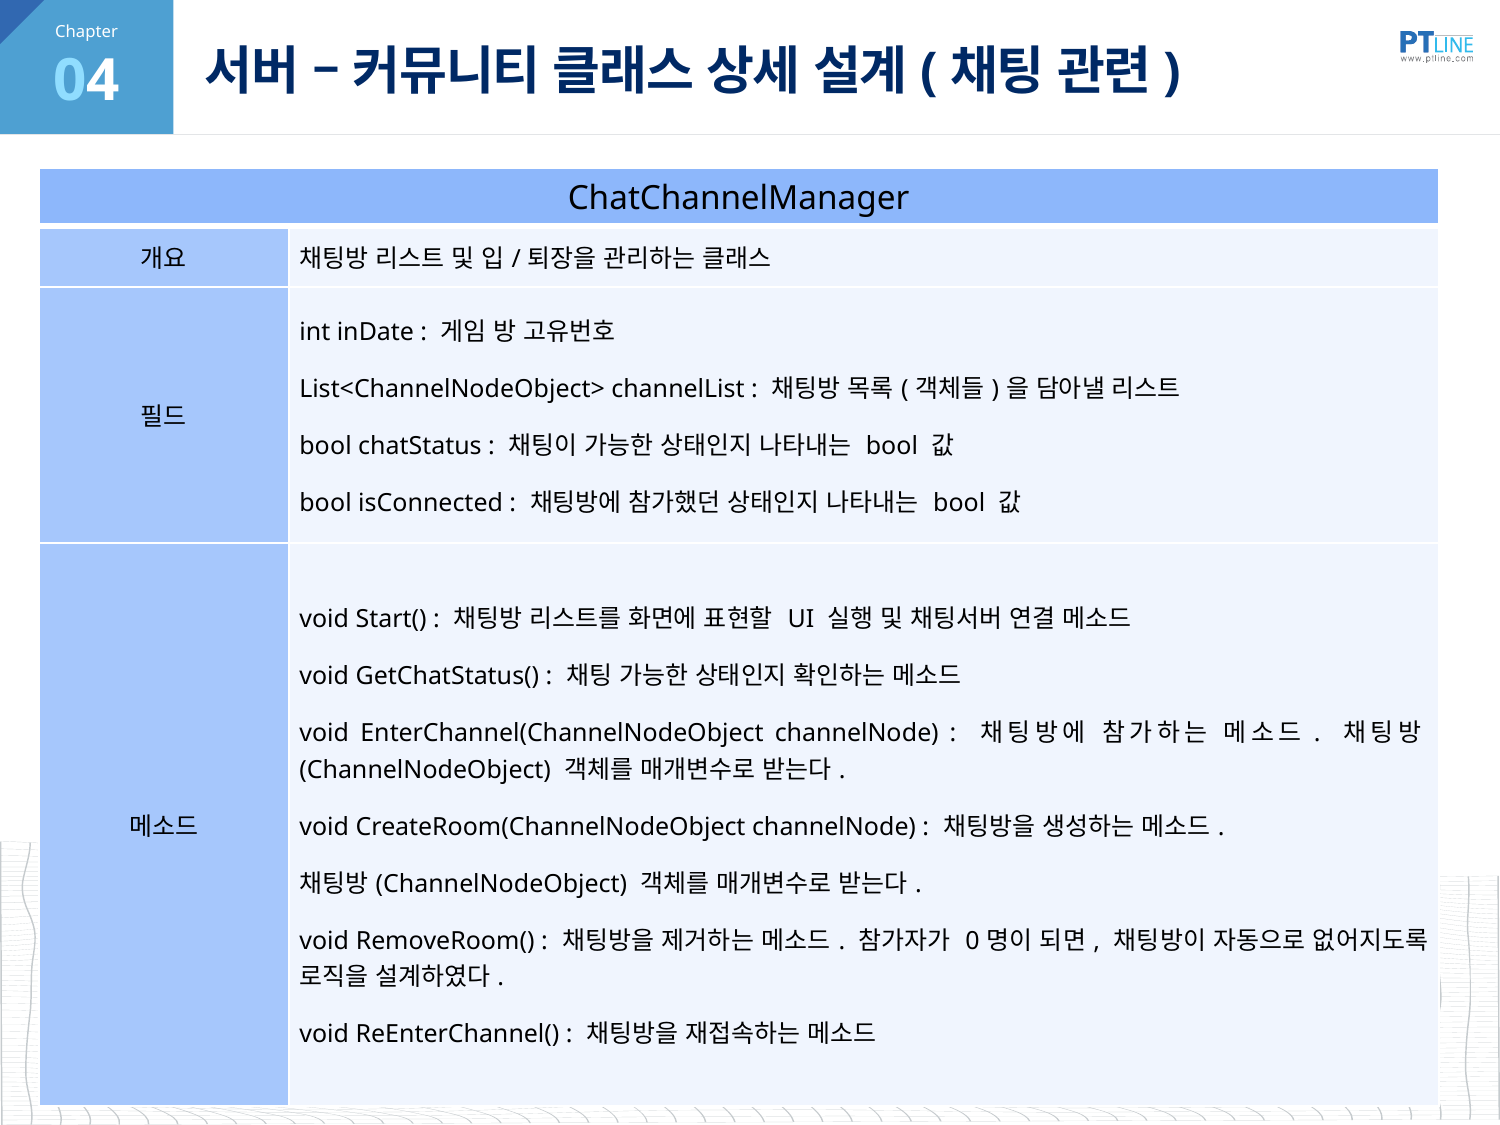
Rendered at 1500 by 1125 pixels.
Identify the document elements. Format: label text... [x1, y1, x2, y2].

table_cell void Start() : 채팅방 리스트를 화면에 표현할 UI 실행 및 채팅서버 연결 메소드 void GetChatStatus() : 채팅 가능한 상태인지 확인하는 메소드 void EnterChannel(ChannelNodeObject channelNode) : 채팅방에 참가하는 메소드. 채팅방(ChannelNodeObject) 객체를 매개변수로 받는다. void CreateRoom(ChannelNodeObject channelNode) : 채팅방을 생성하는 메소드. 채팅방(ChannelNodeObject) 객체를 매개변수로 받는다. void RemoveRoom() : 채팅방을 제거하는 메소드. 참가자가 0명이 되면, 채팅방이 자동으로 없어지도록 로직을 설계하였다. void ReEnterChannel() : 채팅방을 재접속하는 메소드 [290, 544, 1438, 1105]
title 서버 – 커뮤니티 클래스 상세 설계(채팅 관련) [189, 37, 1484, 125]
table_cell 메소드 [40, 544, 288, 1105]
table_header ChatChannelManager [40, 169, 1438, 223]
table_cell int inDate : 게임 방 고유번호 List<ChannelNodeObject> channelList : 채팅방 목록(객체들)을 담아낼 리스트 bool chatStatus : 채팅이 가능한 상태인지 나타내는 bool 값 bool isConnected : 채팅방에 참가했던 상태인지 나타내는 bool 값 [290, 288, 1438, 542]
table_cell 채팅방 리스트 및 입/퇴장을 관리하는 클래스 [290, 229, 1438, 286]
table_cell 필드 [40, 288, 288, 542]
table_cell 개요 [40, 229, 288, 286]
text_box 04 [22, 35, 151, 120]
